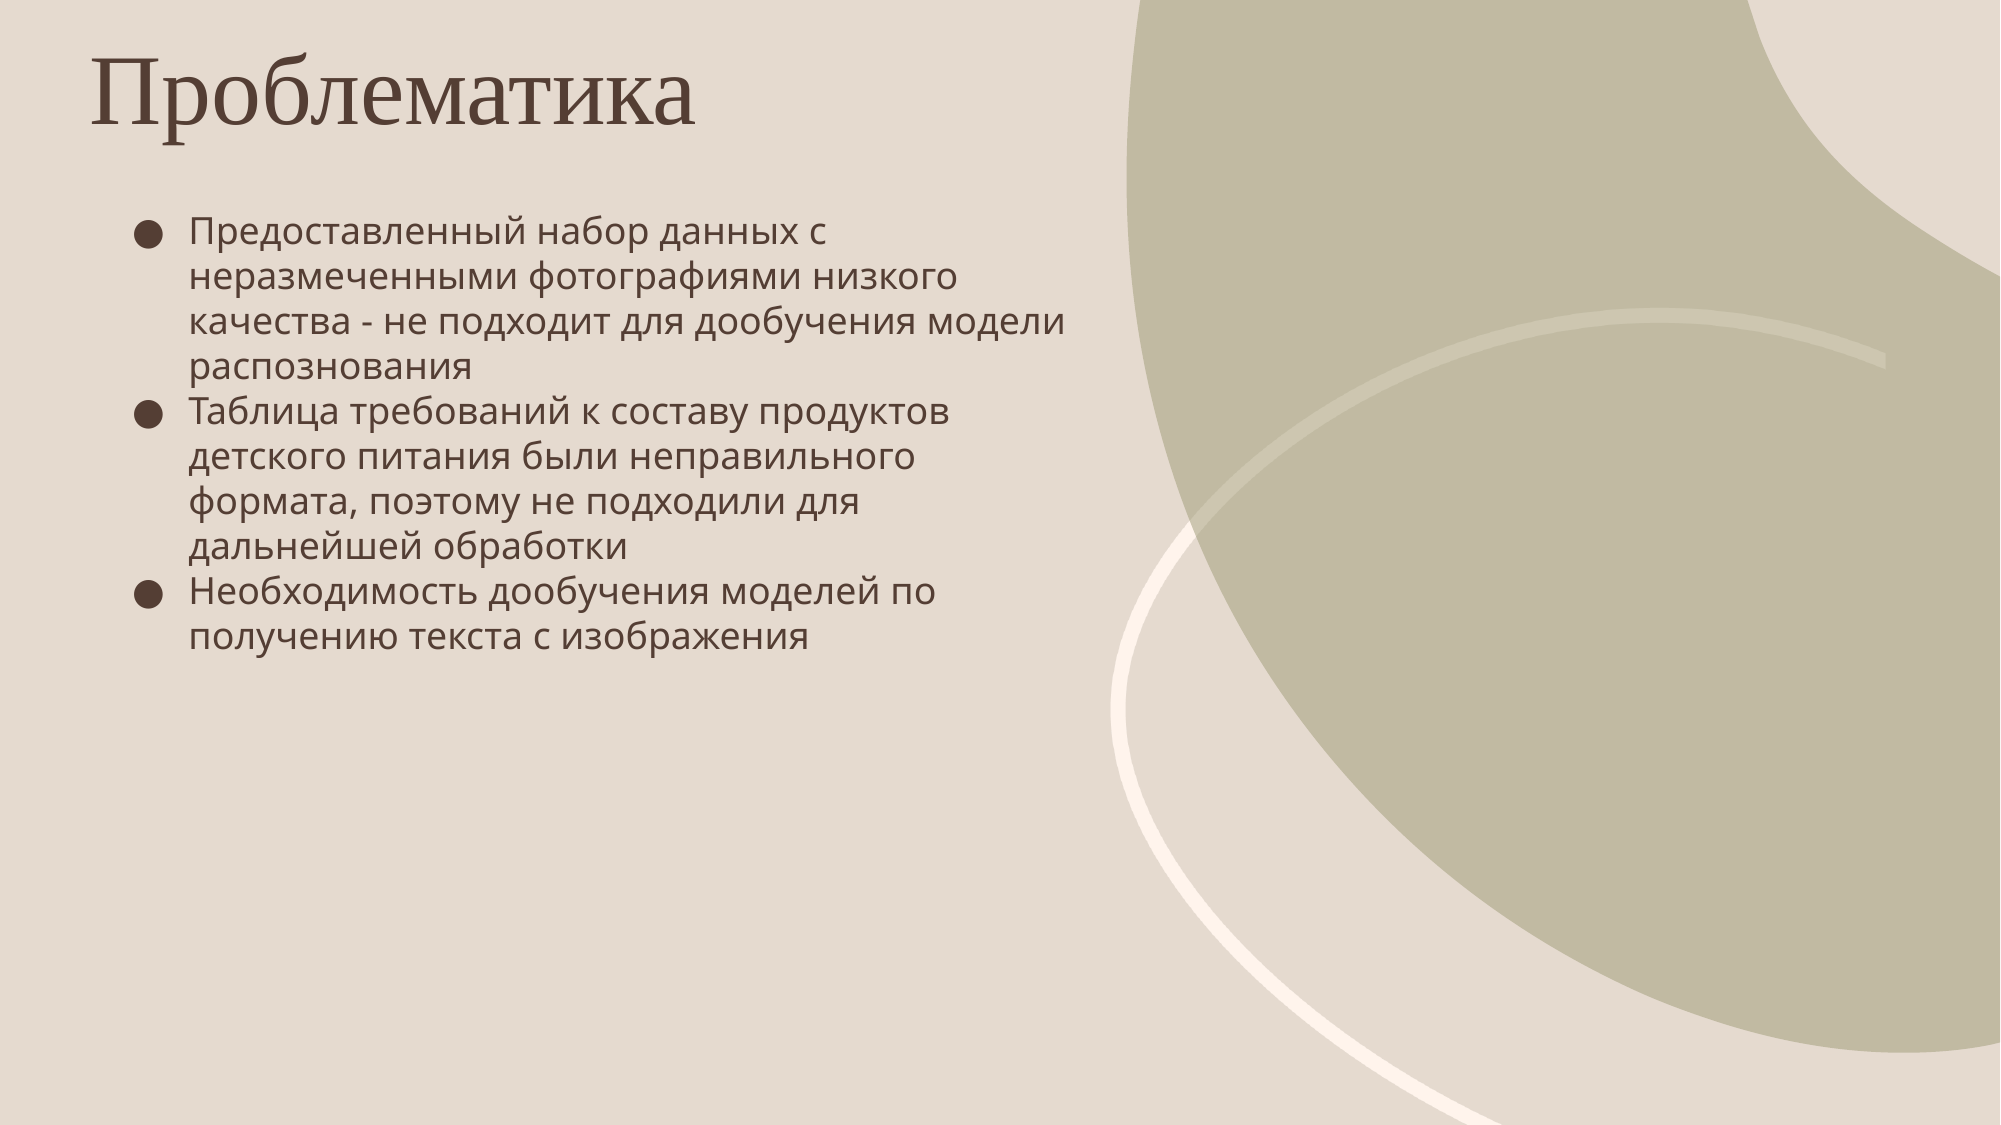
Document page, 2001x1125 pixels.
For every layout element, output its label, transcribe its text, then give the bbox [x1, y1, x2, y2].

text_box Предоставленный набор данных с неразмеченными фотографиями низкого качества - не подходит для дообучения модели распознования Таблица требований к составу продуктов детского питания были неправильного формата, поэтому не подходили для дальнейшей обработки Необходимость дообучения моделей по получению текста c изображения [98, 199, 1092, 665]
picture [1110, 307, 1886, 1125]
title Проблематика [74, 74, 1000, 241]
